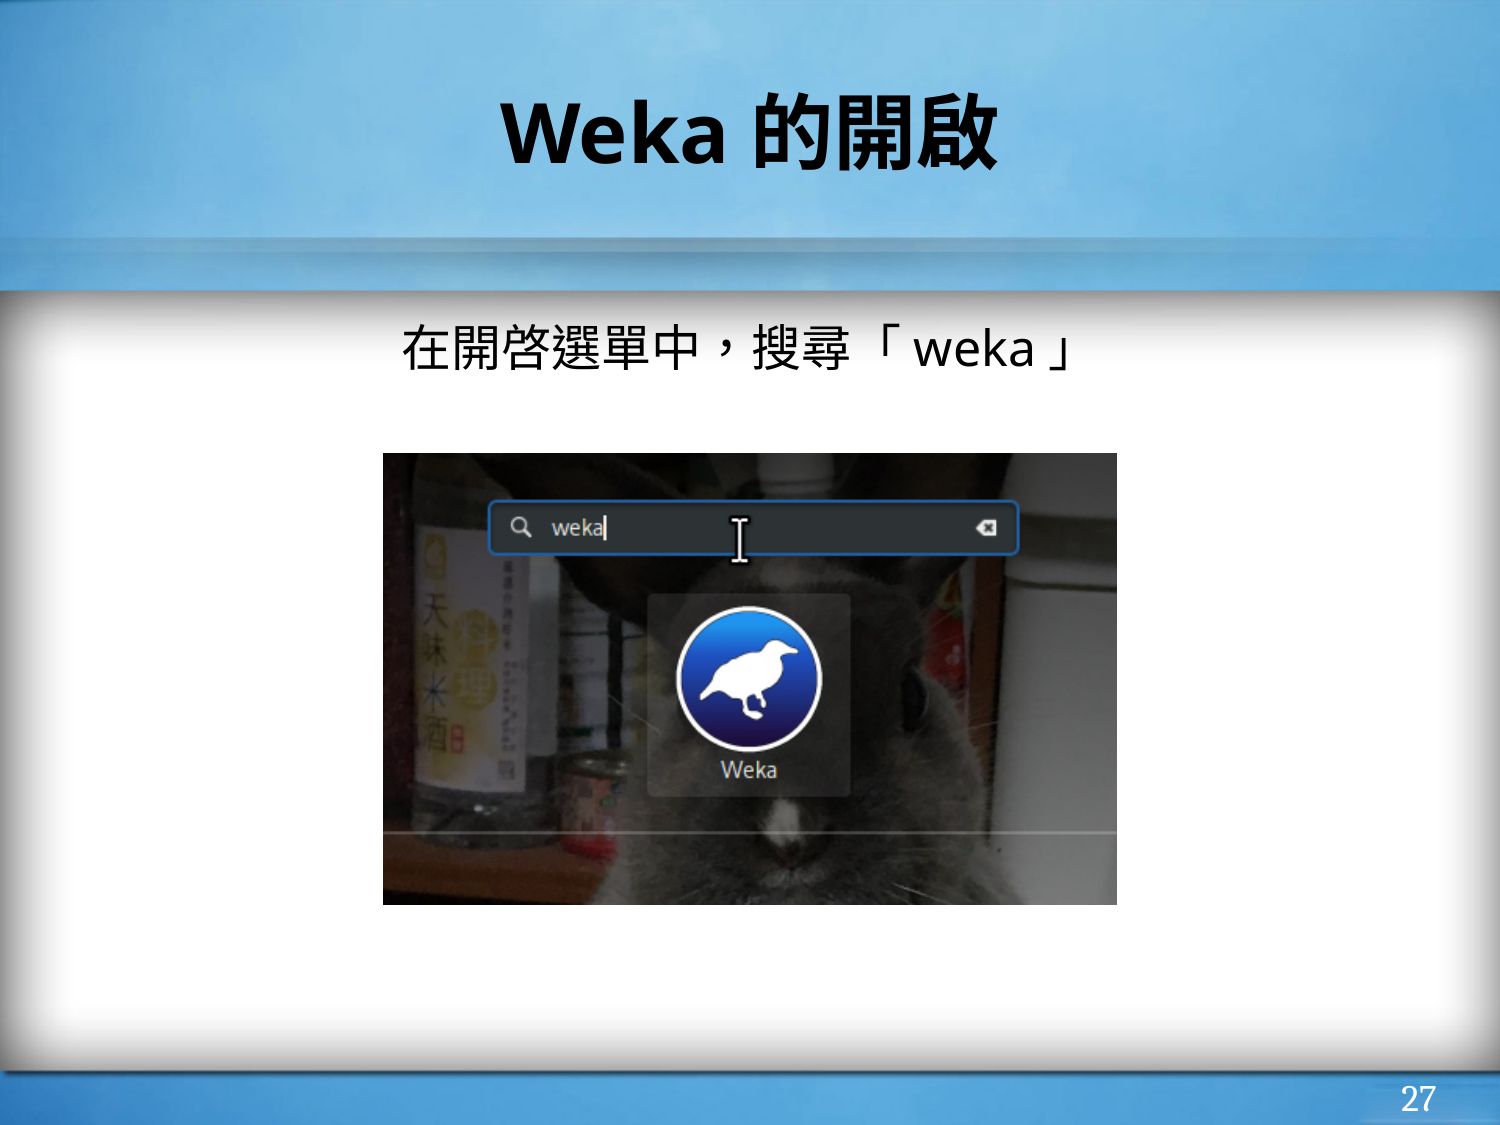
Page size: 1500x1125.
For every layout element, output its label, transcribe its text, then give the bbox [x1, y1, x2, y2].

slide_number ‹#› [1350, 1074, 1488, 1118]
title Weka的開啟 [78, 27, 1422, 232]
picture [0, 0, 1500, 1125]
list 在開啓選單中，搜尋「weka」 [78, 292, 1422, 1066]
